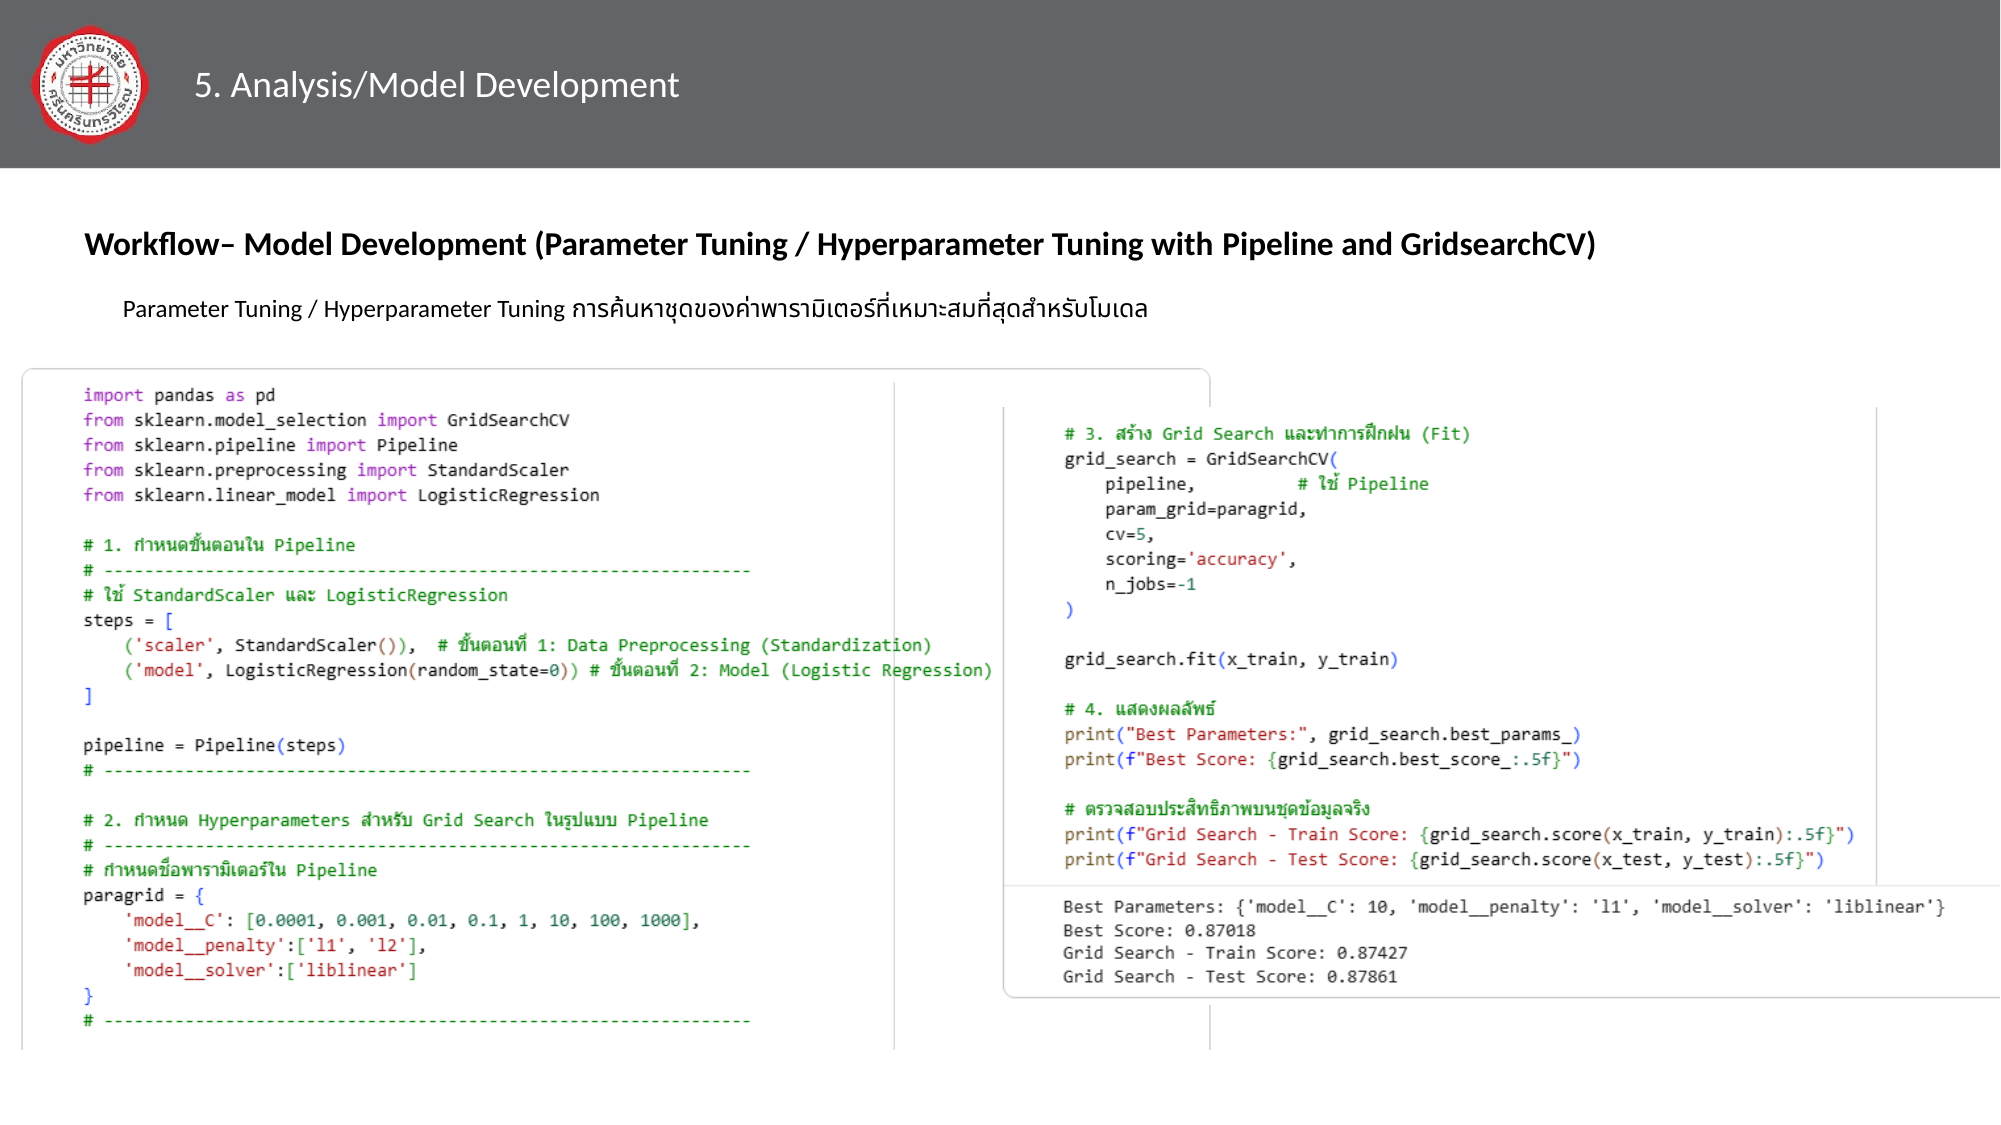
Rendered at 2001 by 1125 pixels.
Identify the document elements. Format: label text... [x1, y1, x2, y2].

picture [0, 0, 2001, 1125]
text_box Parameter Tuning / Hyperparameter Tuning การค้นหาชุดของค่าพารามิเตอร์ที่เหมาะสมที่สุดสำหรับโมเดล [108, 285, 1413, 330]
text_box Workflow– Model Development (Parameter Tuning / Hyperparameter Tuning with Pipeline and GridsearchCV) [69, 215, 1863, 270]
text_box 5. Analysis/Model Development [178, 57, 797, 109]
